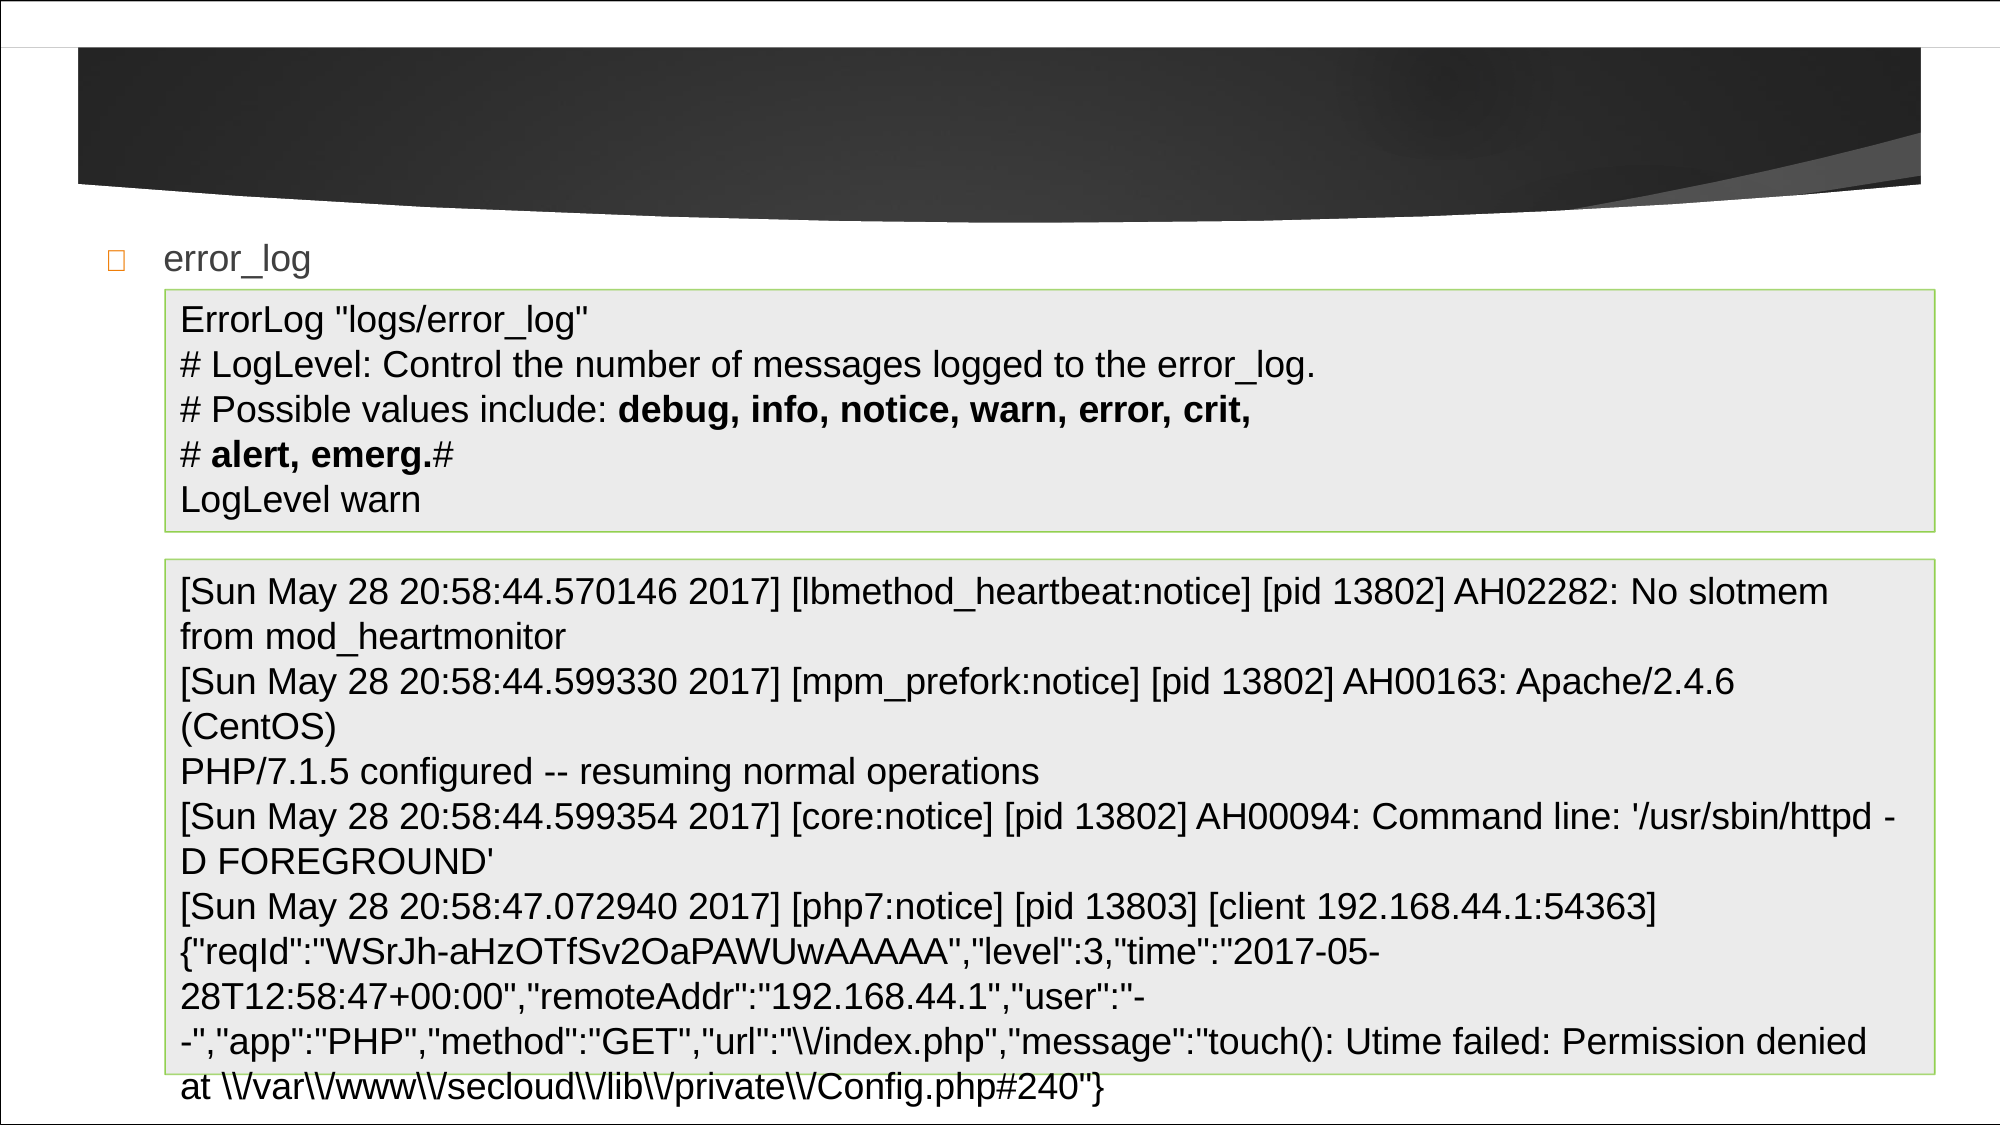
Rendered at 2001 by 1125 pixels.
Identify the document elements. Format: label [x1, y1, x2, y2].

text_box [0, 0, 2000, 1125]
